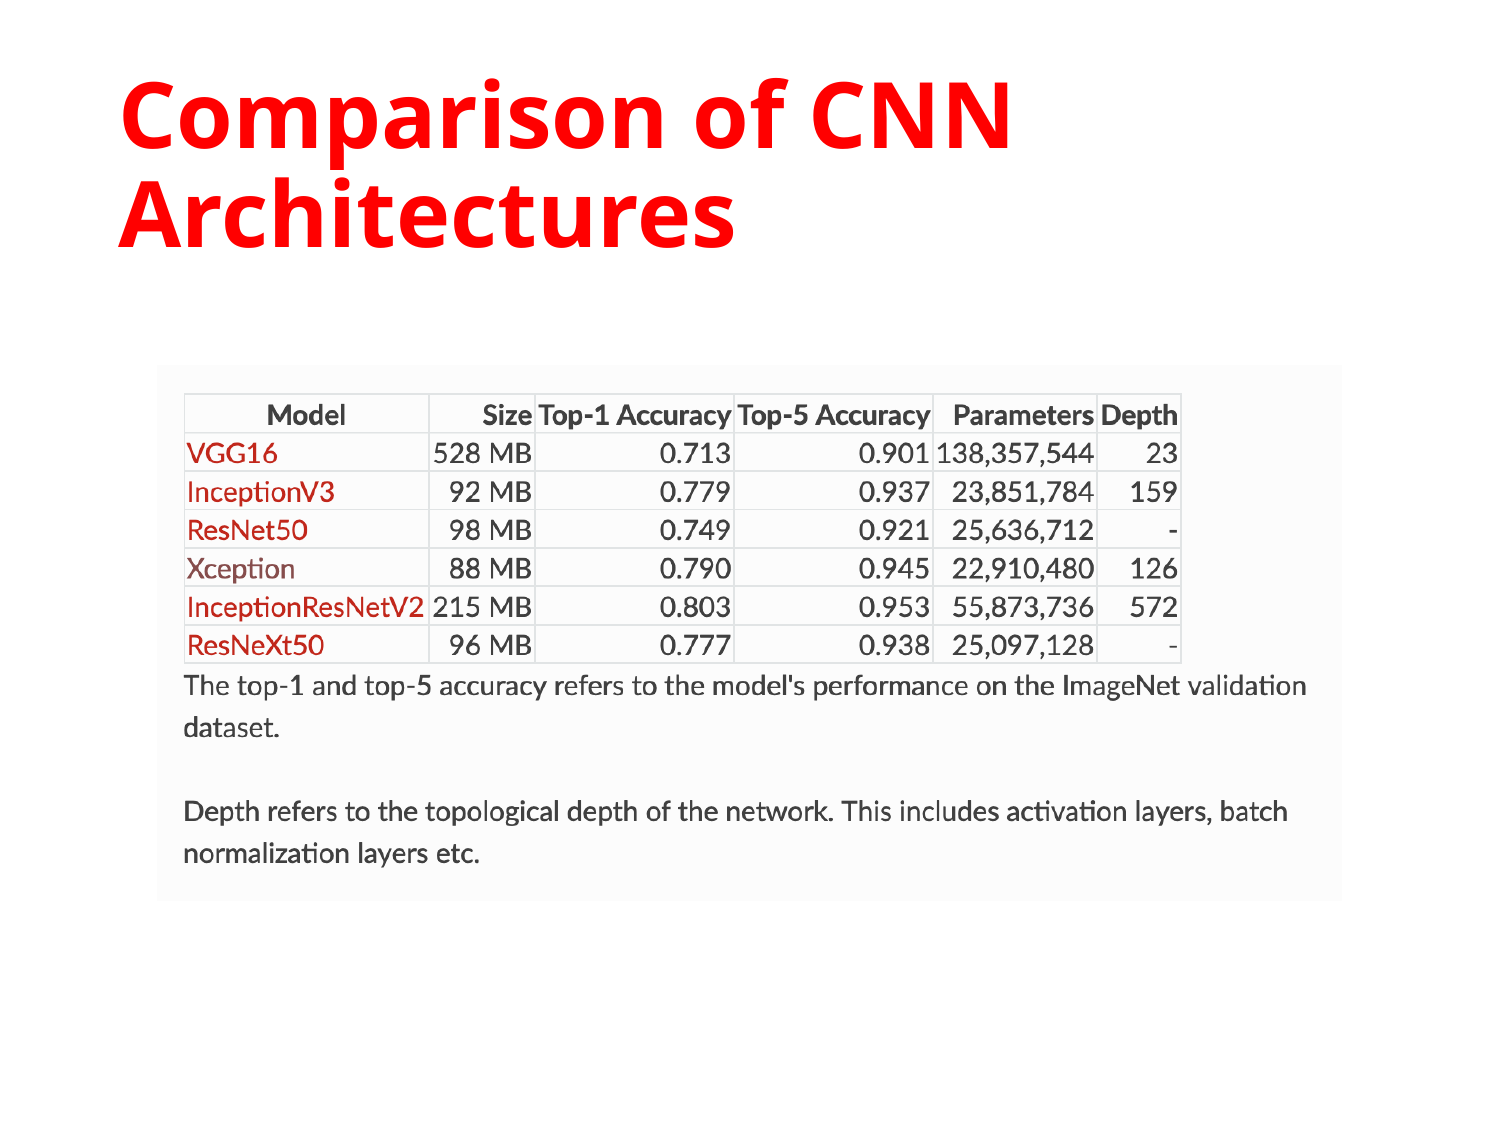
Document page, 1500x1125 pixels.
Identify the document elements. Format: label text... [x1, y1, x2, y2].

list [157, 365, 1342, 901]
title Comparison of CNN Architectures [103, 59, 1397, 278]
